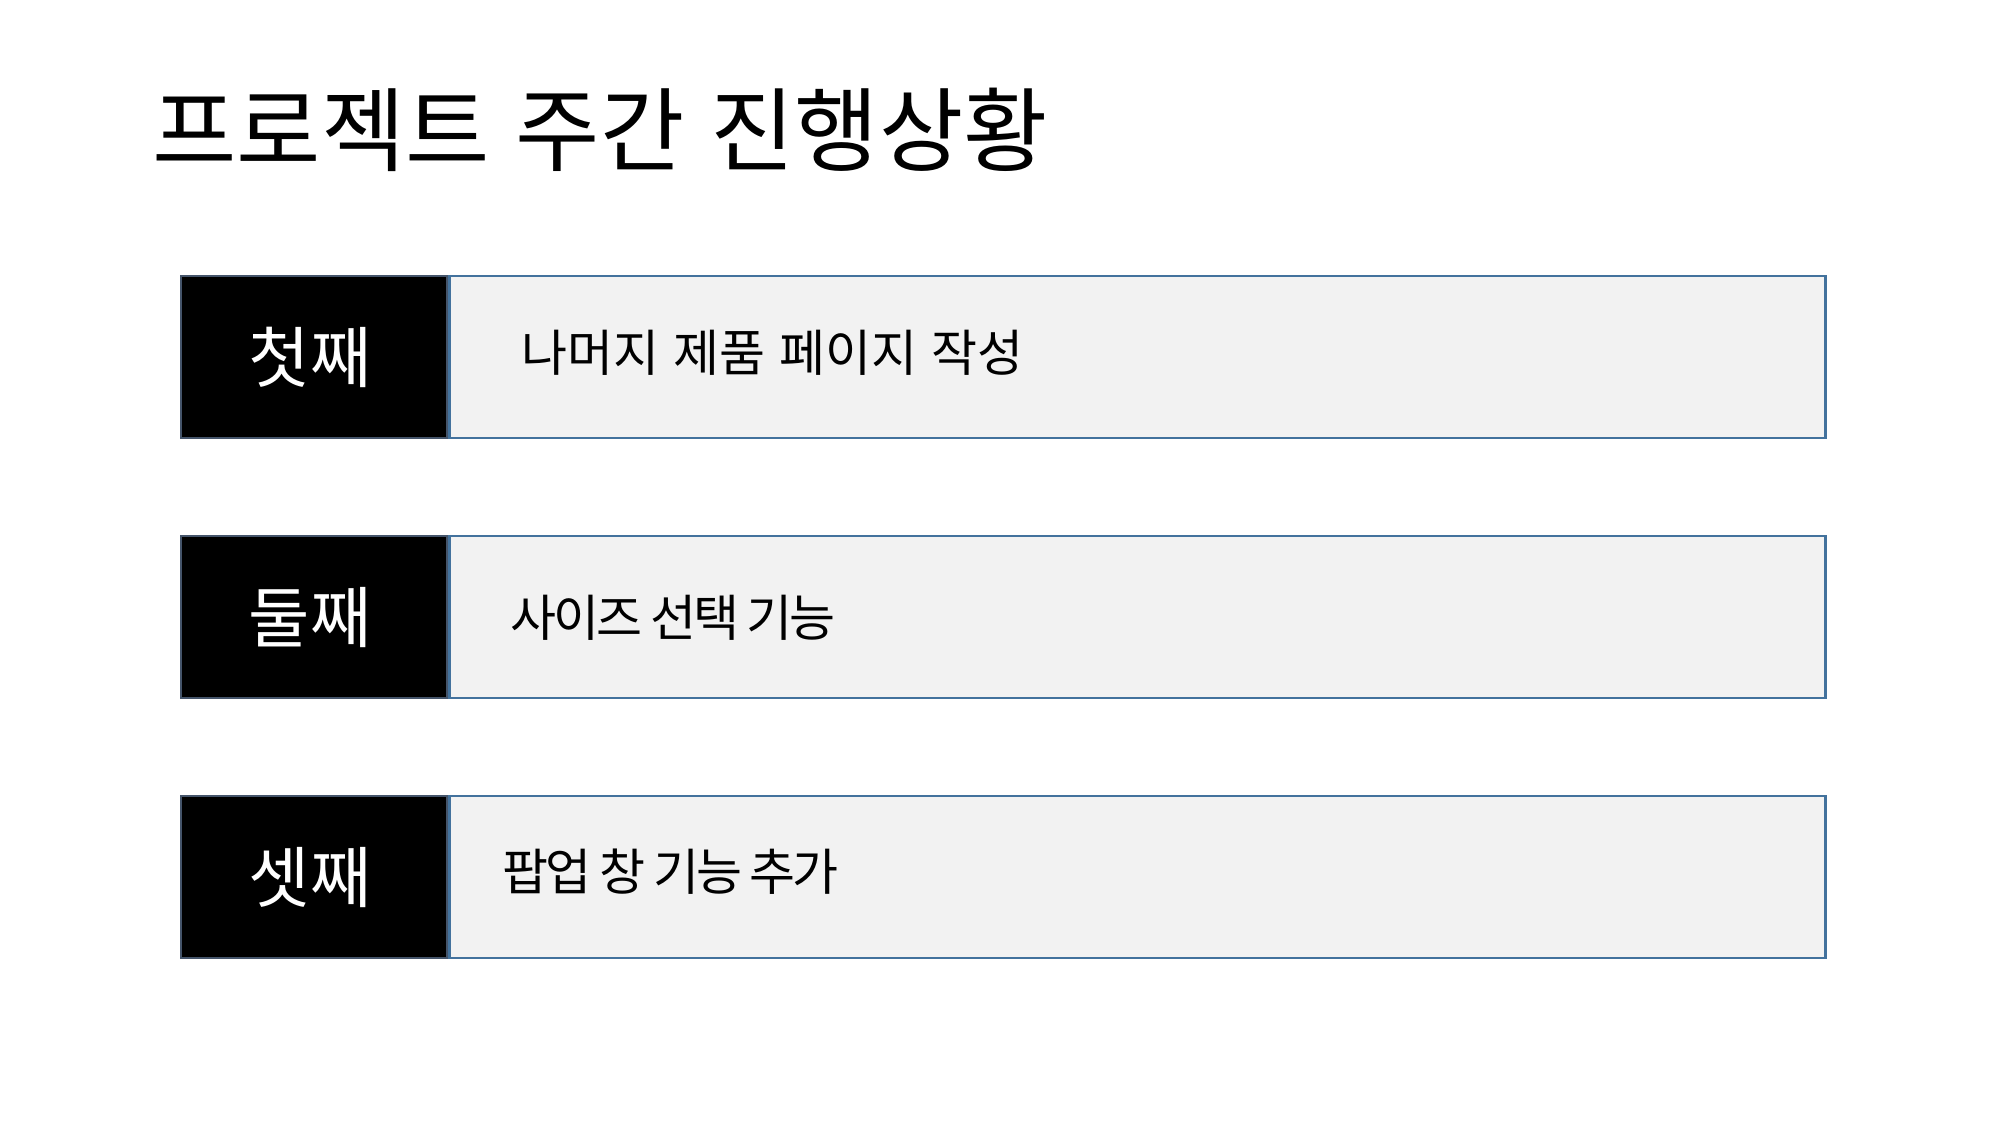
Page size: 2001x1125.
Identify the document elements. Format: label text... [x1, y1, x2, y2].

text_box [180, 535, 448, 699]
text_box [180, 275, 448, 439]
text_box [448, 795, 1827, 959]
text_box 나머지 제품 페이지 작성 [506, 313, 1039, 389]
text_box [180, 795, 448, 959]
text_box 팝업 창 기능 추가 [488, 832, 1138, 908]
title 프로젝트 주간 진행상황 [137, 59, 1863, 211]
text_box [448, 275, 1827, 439]
text_box 첫째 [234, 308, 387, 404]
text_box [448, 535, 1827, 699]
text_box 사이즈 선택 기능 [496, 579, 851, 654]
text_box 둘째 [234, 568, 387, 664]
text_box 셋째 [234, 828, 387, 924]
